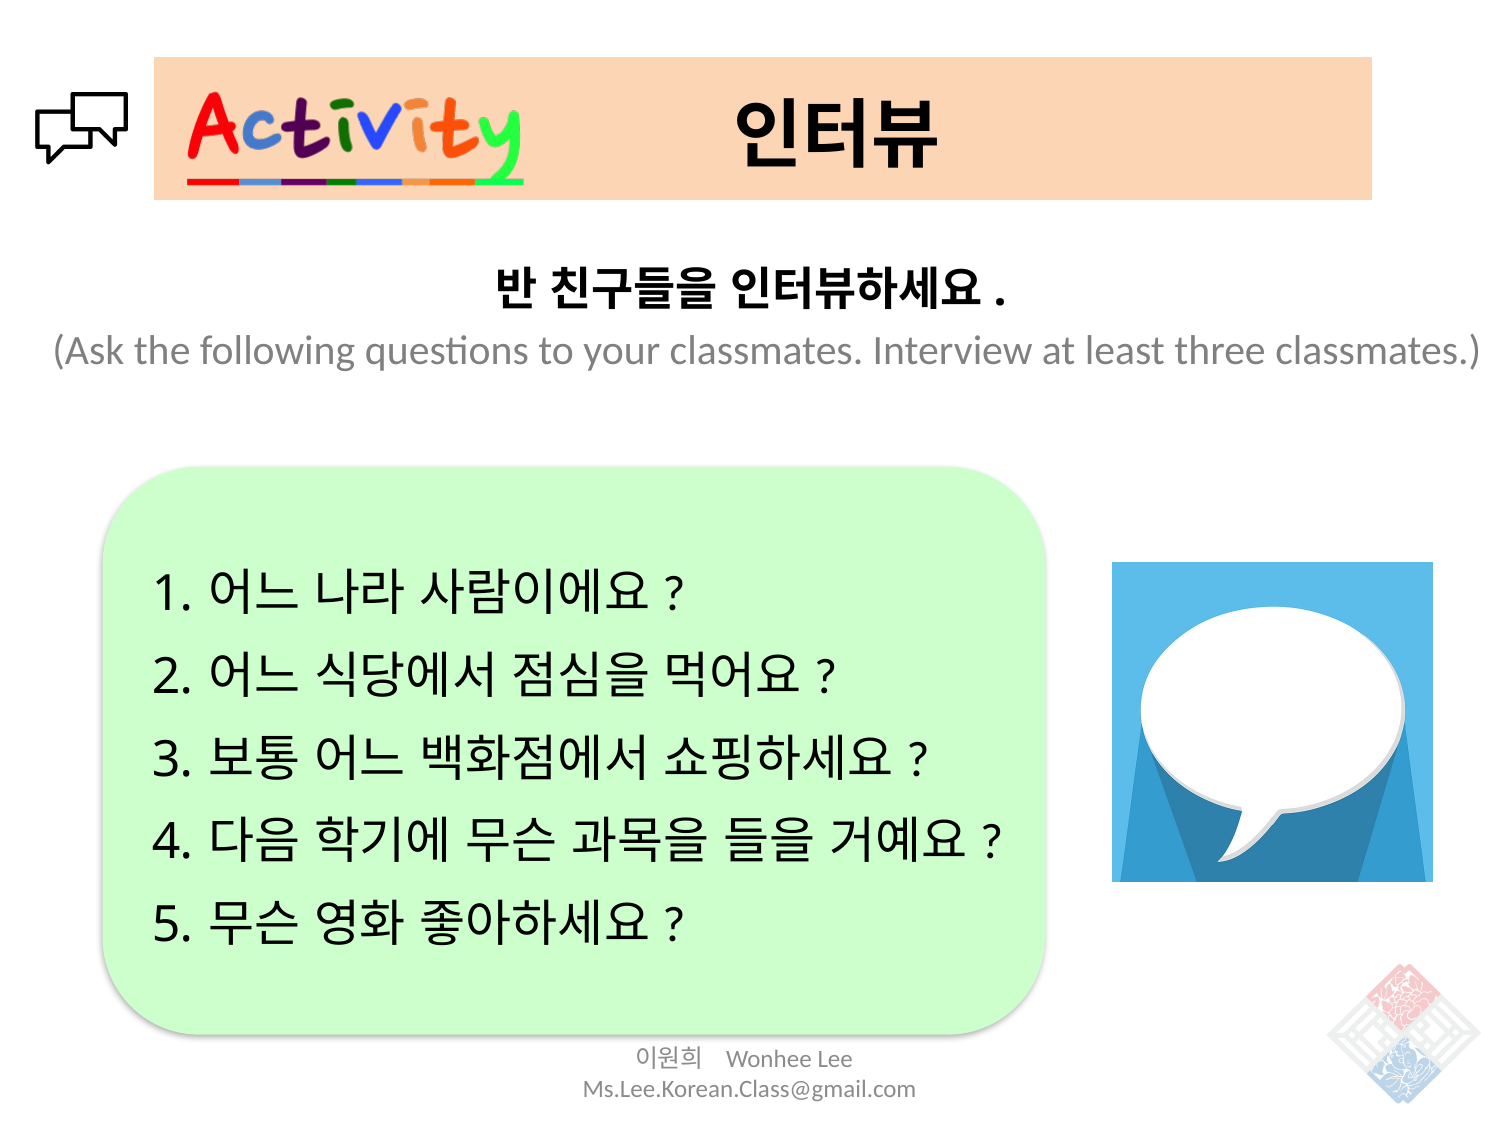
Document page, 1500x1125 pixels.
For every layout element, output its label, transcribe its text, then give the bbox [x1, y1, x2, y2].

text_box 반 친구들을 인터뷰하세요. [60, 252, 1441, 315]
picture [17, 77, 146, 173]
text_box [104, 469, 1043, 1033]
picture [172, 43, 571, 199]
table_header 인터뷰 [156, 59, 167, 198]
table_header 인터뷰 [576, 59, 1370, 198]
footer 이원희 Wonhee Lee Ms.Lee.Korean.Class@gmail.com [512, 1042, 988, 1103]
picture [1112, 561, 1434, 883]
text_box (Ask the following questions to your classmates. Interview at least three classmates.) [37, 315, 1500, 381]
text_box 어느 나라 사람이에요? 어느 식당에서 점심을 먹어요? 보통 어느 백화점에서 쇼핑하세요? 다음 학기에 무슨 과목을 들을 거예요? 무슨 영화 좋아하세요? [137, 529, 1019, 960]
